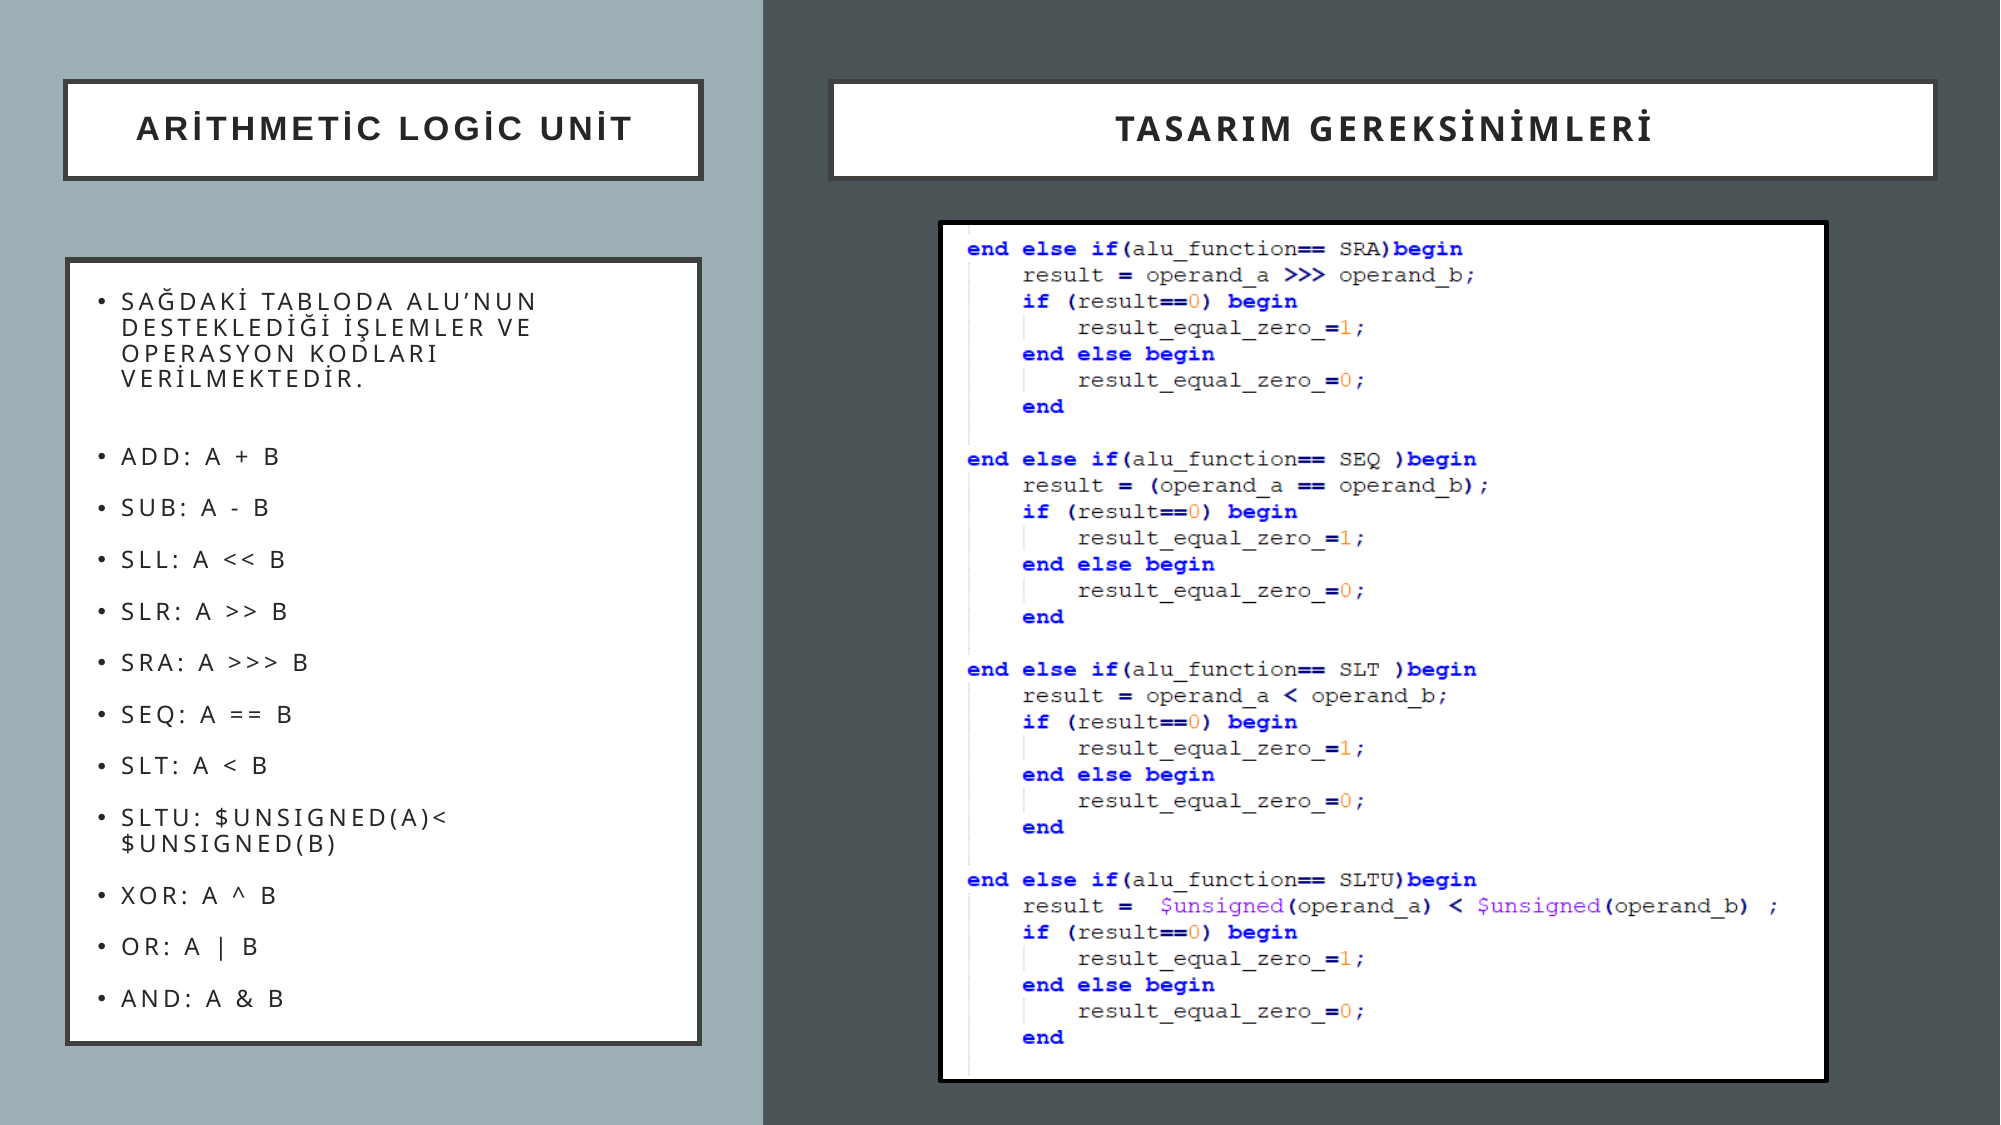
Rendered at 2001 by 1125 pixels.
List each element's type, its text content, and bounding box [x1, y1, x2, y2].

text_box Tasarım Gereksinimleri [830, 81, 1936, 179]
text_box [0, 0, 762, 1125]
text_box [762, 0, 2000, 1125]
text_box Sağdaki tabloda ALU’nun desteklediği işlemler ve operasyon kodları verilmektedir. ADD: A + B SUB: A - B SLL: A << B SLR: A >> B SRA: A >>> B SEQ: A == B SLT: A < B SLTU: $unsigned(A)< $unsigned(B) XOR: A ^ B OR: A | B AND: A & B [67, 259, 700, 1044]
picture [942, 224, 1825, 1079]
text_box arithmetic logic unit [65, 81, 701, 179]
